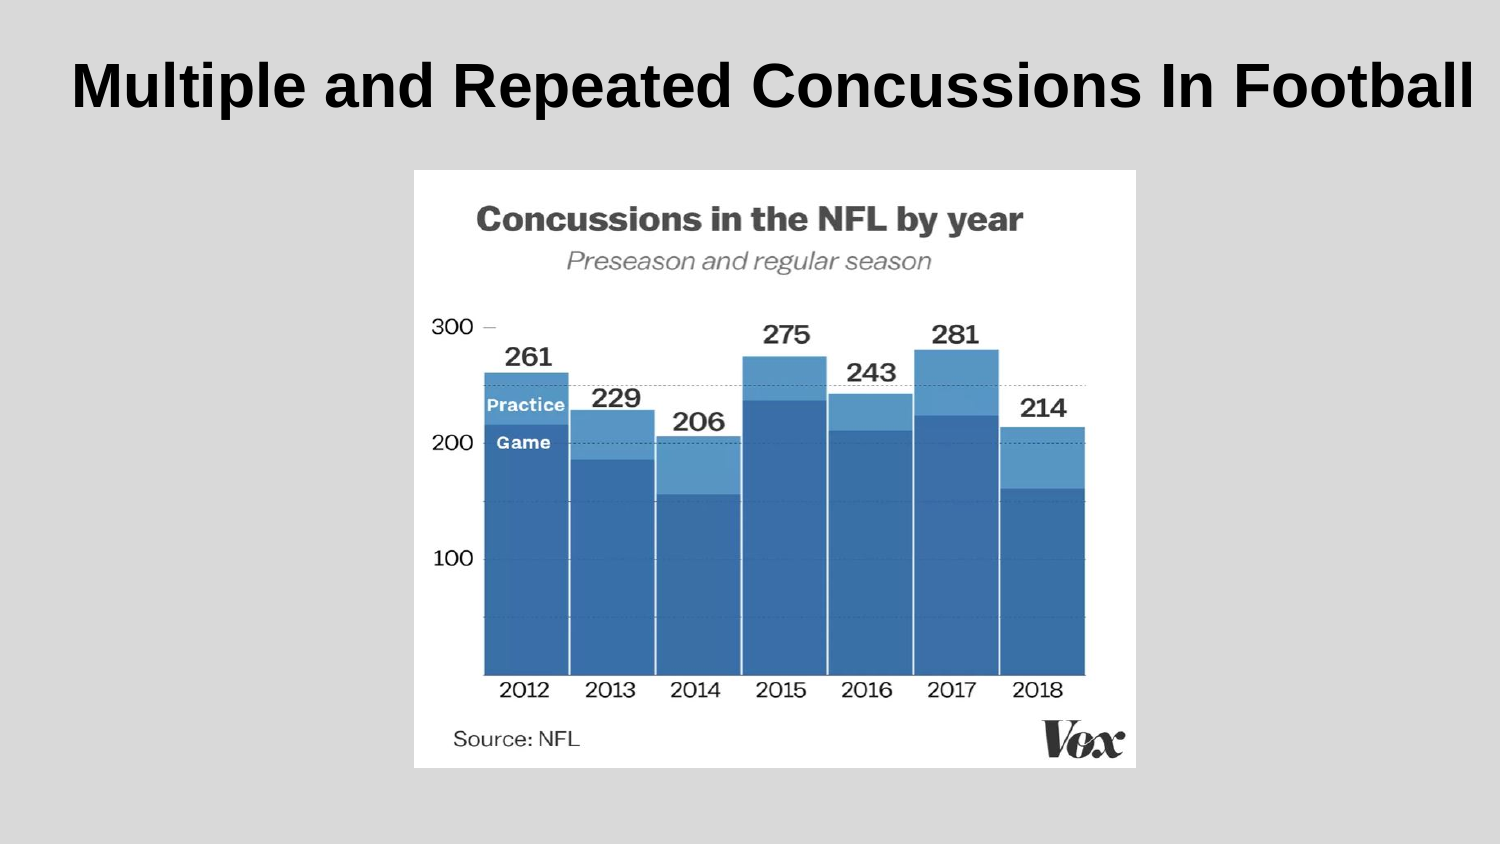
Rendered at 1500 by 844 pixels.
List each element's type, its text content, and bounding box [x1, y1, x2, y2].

title Multiple and Repeated Concussions In Football [49, 29, 1500, 171]
picture [413, 169, 1136, 768]
